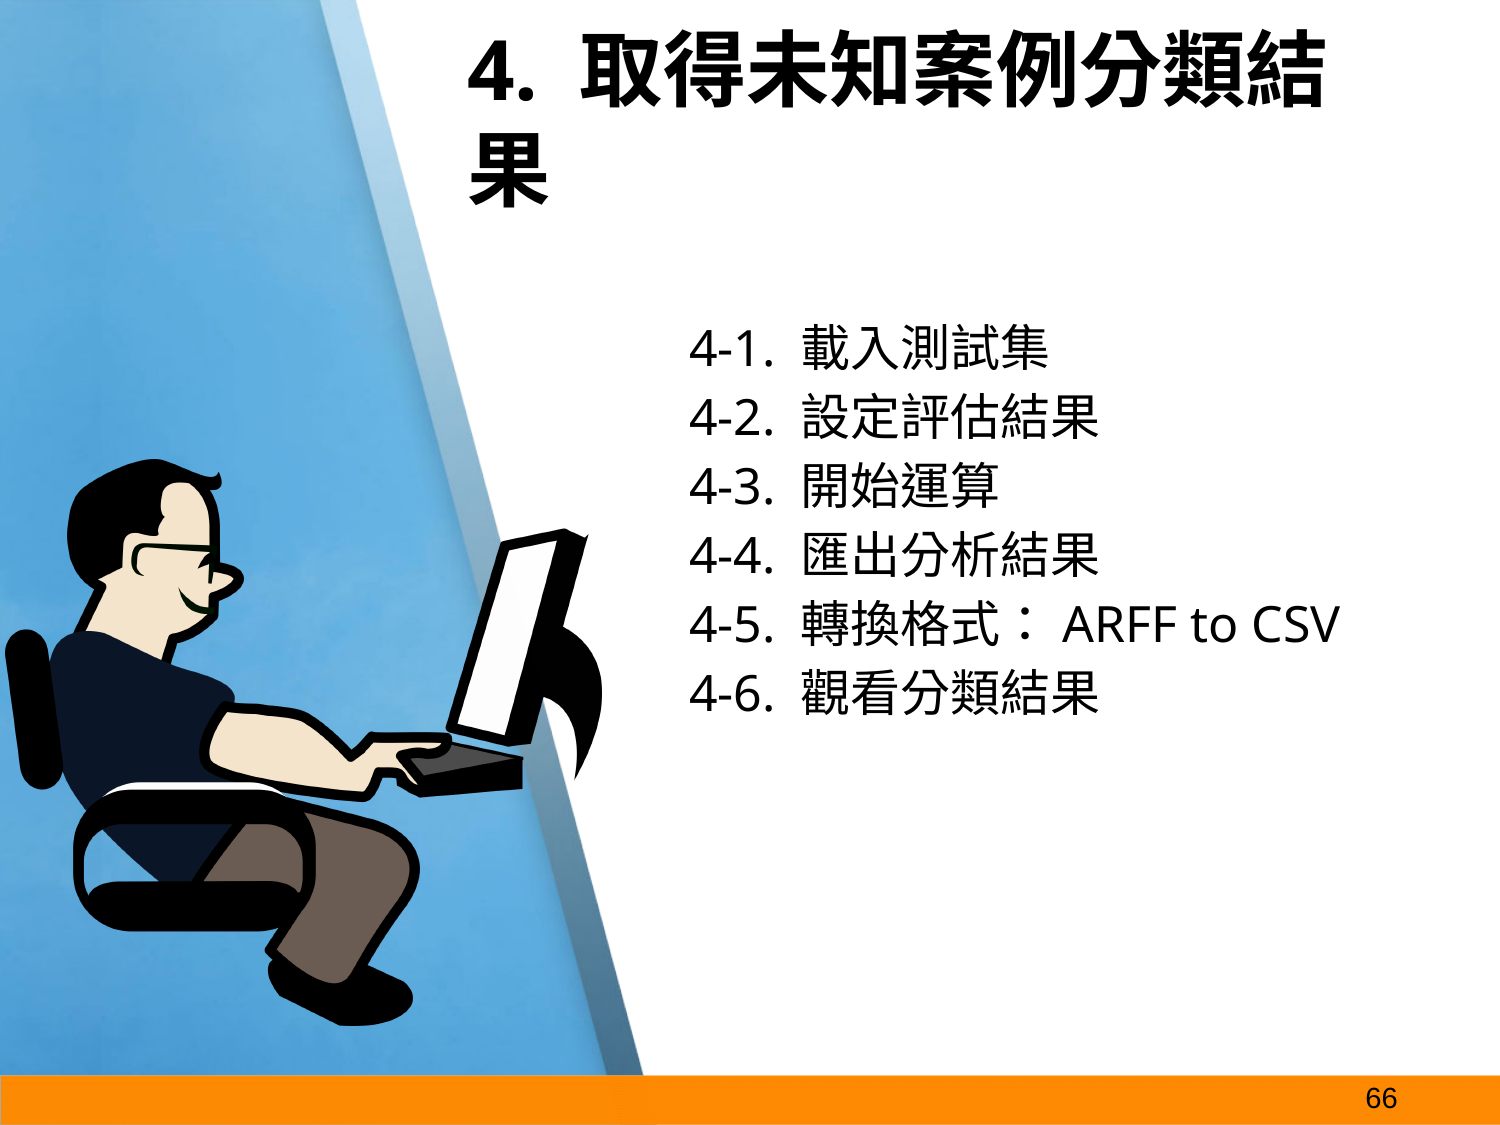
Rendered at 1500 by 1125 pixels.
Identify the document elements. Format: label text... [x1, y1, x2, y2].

picture [1, 1076, 1500, 1124]
title 4. 取得未知案例分類結果 [452, 27, 1422, 232]
picture [0, 0, 862, 1075]
list 4-1. 載入測試集 4-2. 設定評估結果 4-3. 開始運算 4-4. 匯出分析結果 4-5. 轉換格式：ARFF to CSV 4-6. 觀看分類結果 [645, 292, 1422, 1066]
slide_number ‹#› [1350, 1074, 1488, 1118]
